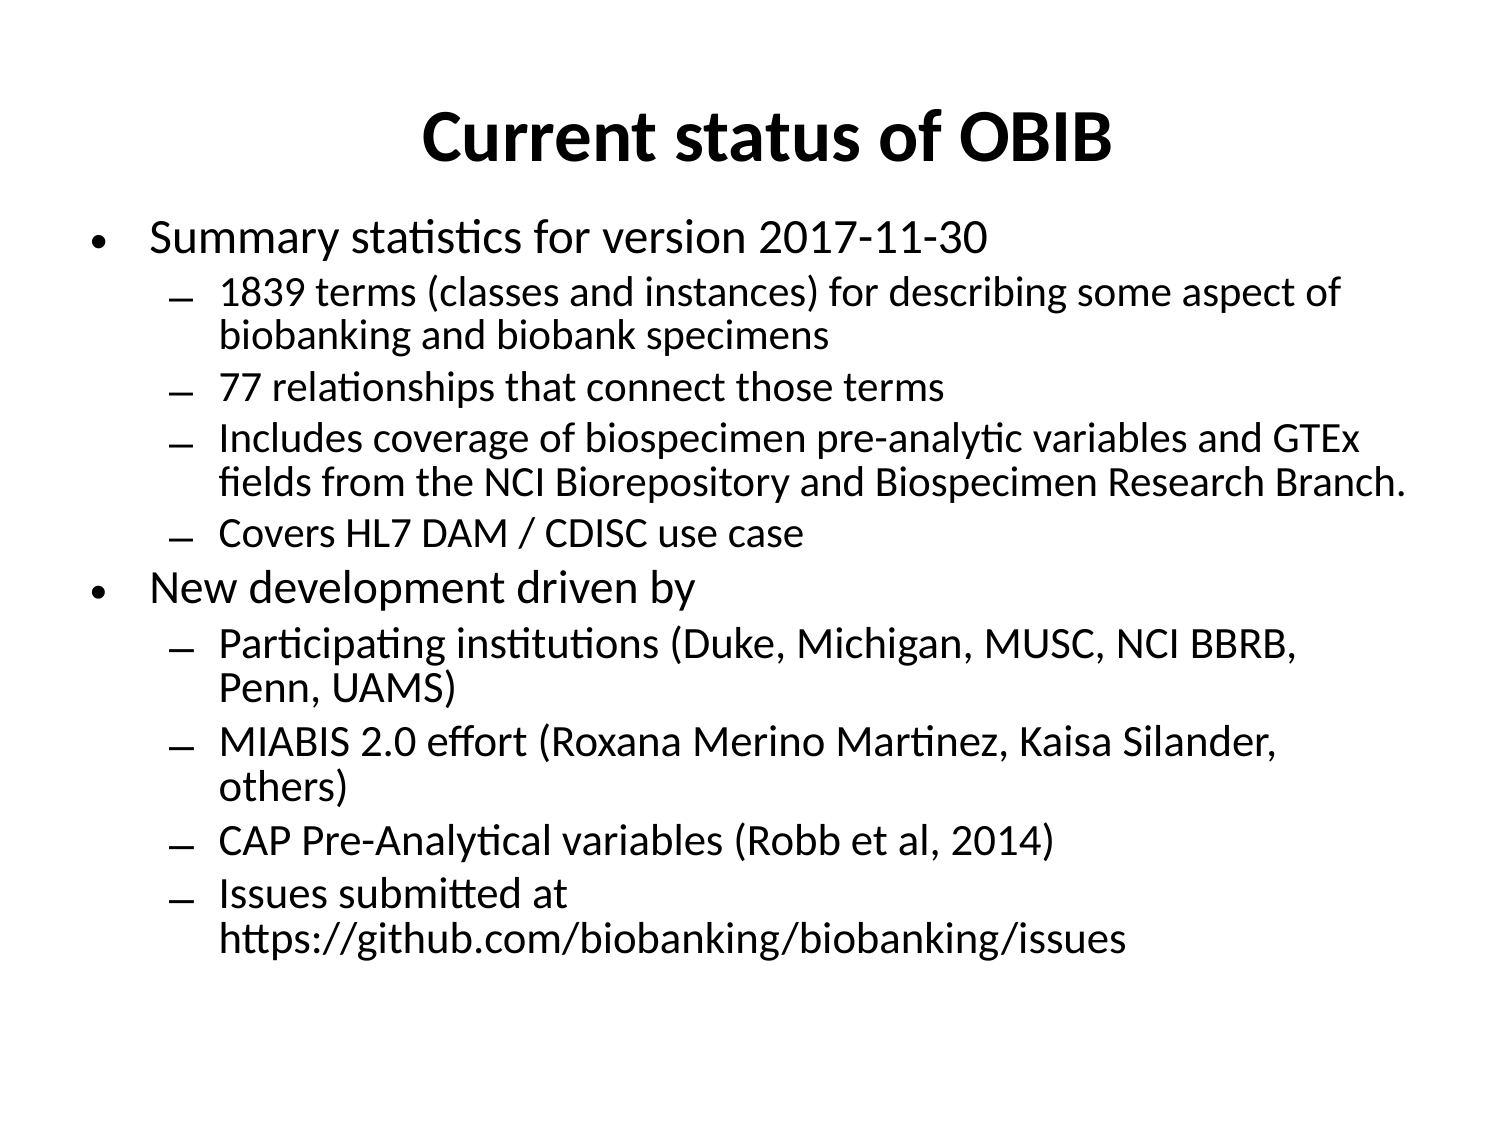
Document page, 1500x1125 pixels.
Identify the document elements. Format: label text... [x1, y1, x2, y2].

list Summary statistics for version 2017-11-30 1839 terms (classes and instances) for describing some aspect of biobanking and biobank specimens 77 relationships that connect those terms Includes coverage of biospecimen pre-analytic variables and GTEx fields from the NCI Biorepository and Biospecimen Research Branch. Covers HL7 DAM / CDISC use case New development driven by Participating institutions (Duke, Michigan, MUSC, NCI BBRB, Penn, UAMS) MIABIS 2.0 effort (Roxana Merino Martinez, Kaisa Silander, others) CAP Pre-Analytical variables (Robb et al, 2014) Issues submitted at https://github.com/biobanking/biobanking/issues [75, 209, 1425, 1015]
title Current status of OBIB [111, 76, 1425, 209]
